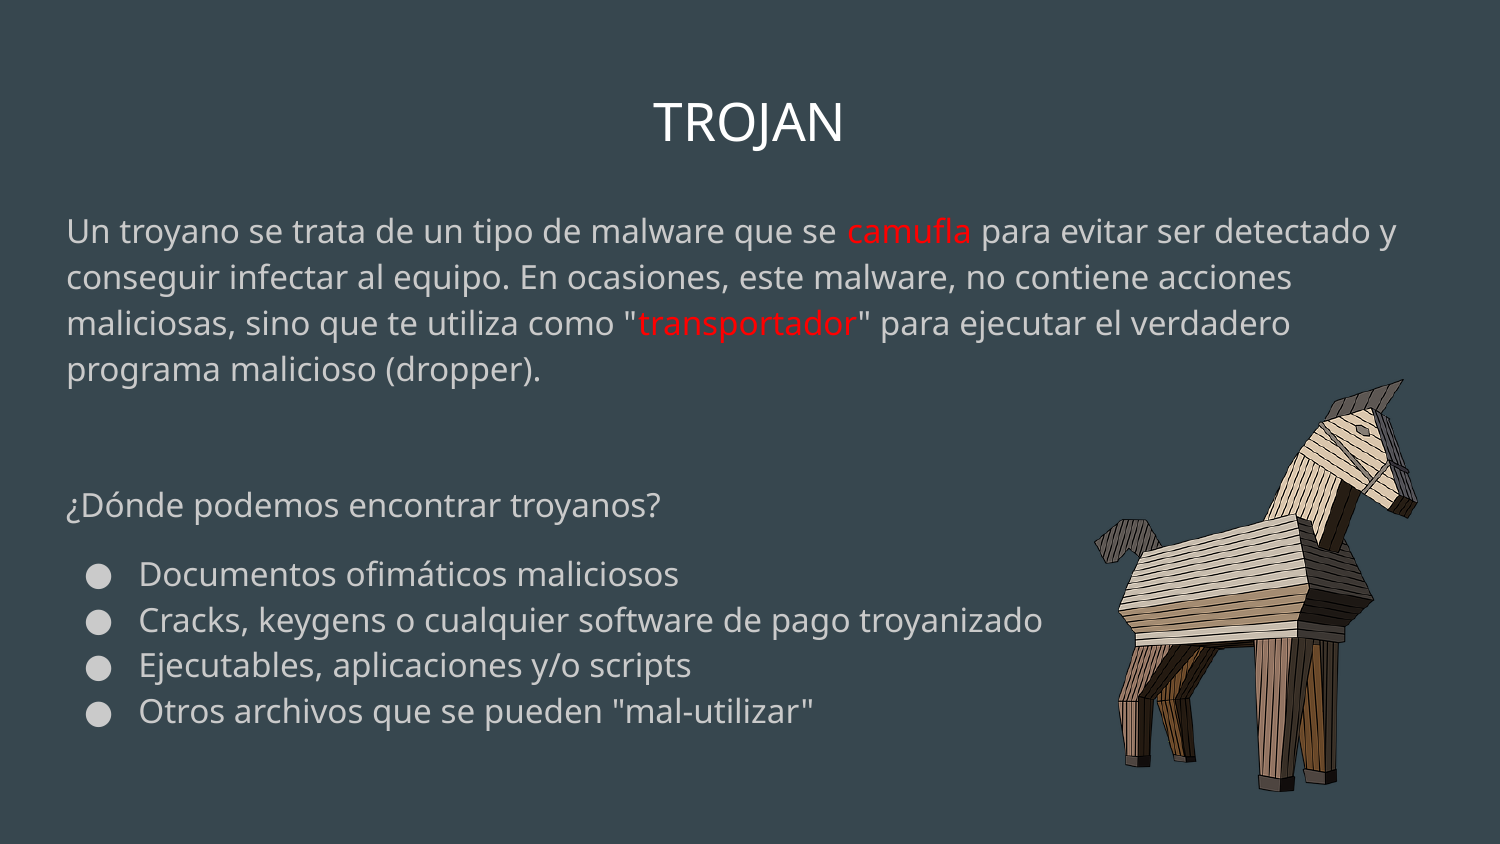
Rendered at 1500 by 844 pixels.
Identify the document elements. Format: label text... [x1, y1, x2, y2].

title TROJAN [51, 72, 1449, 167]
list Un troyano se trata de un tipo de malware que se camufla para evitar ser detectado y conseguir infectar al equipo. En ocasiones, este malware, no contiene acciones maliciosas, sino que te utiliza como "transportador" para ejecutar el verdadero programa malicioso (dropper). ¿Dónde podemos encontrar troyanos? Documentos ofimáticos maliciosos Cracks, keygens o cualquier software de pago troyanizado Ejecutables, aplicaciones y/o scripts Otros archivos que se pueden "mal-utilizar" [51, 189, 1449, 750]
picture [1093, 378, 1418, 792]
